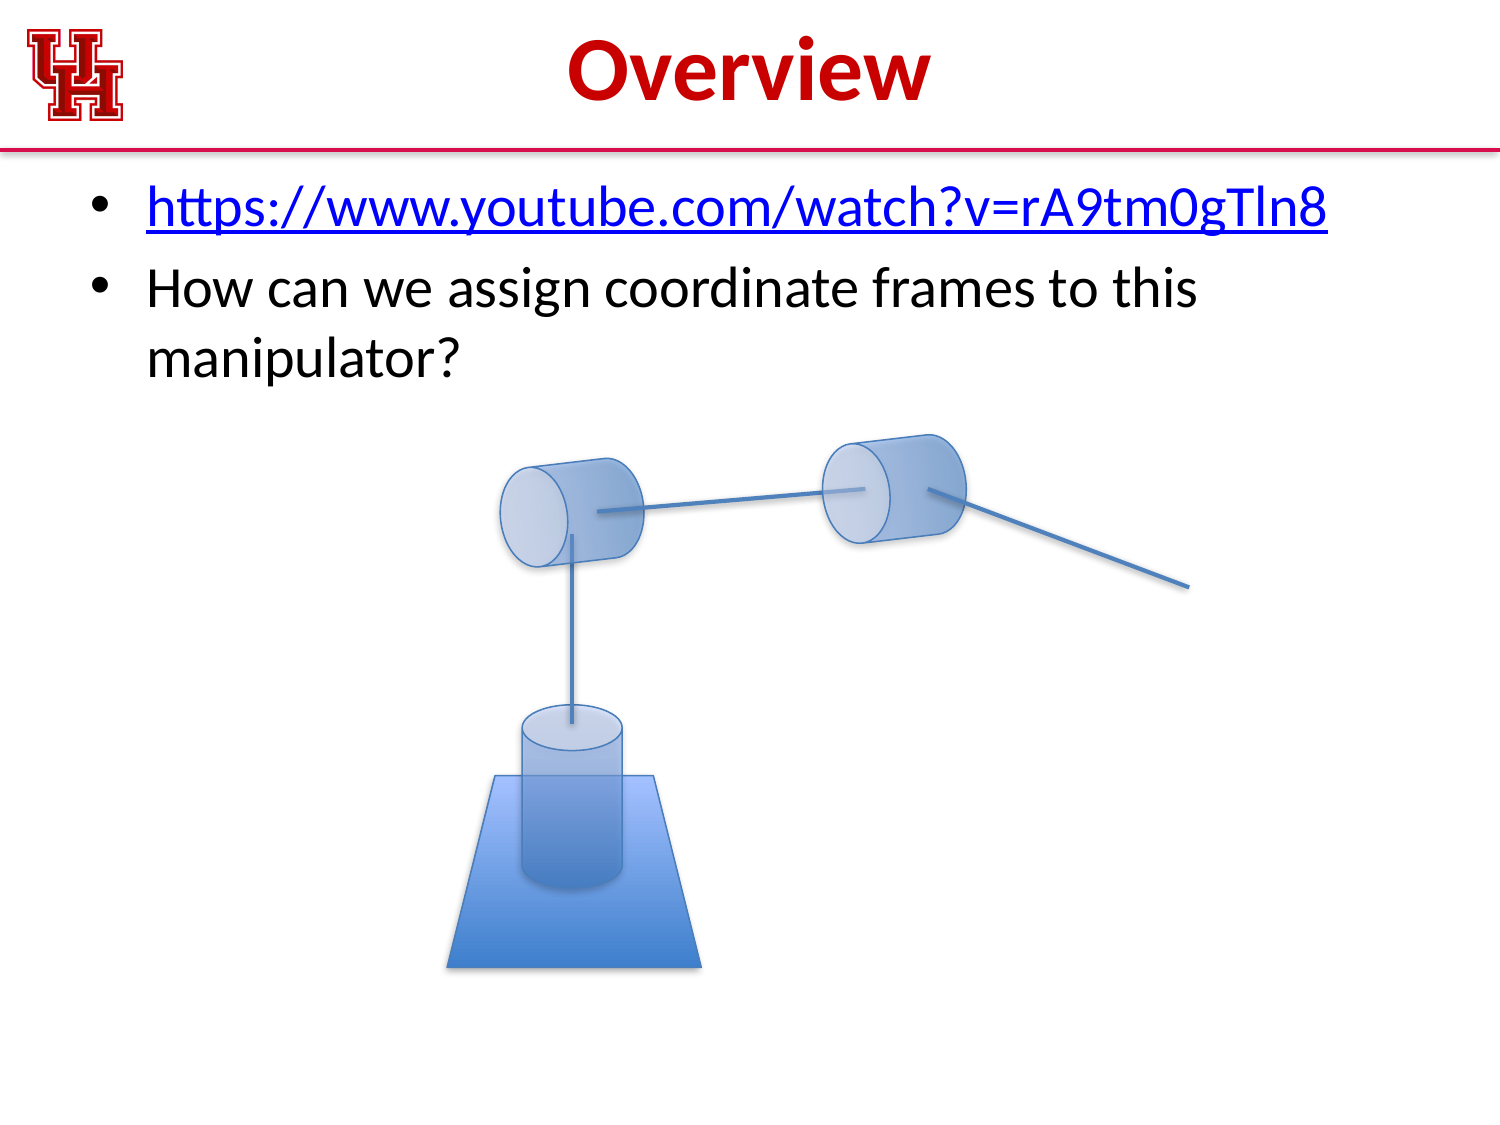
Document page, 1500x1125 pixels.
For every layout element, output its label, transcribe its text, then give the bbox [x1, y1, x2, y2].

list https://www.youtube.com/watch?v=rA9tm0gTln8 How can we assign coordinate frames to this manipulator? [75, 160, 1425, 1065]
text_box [446, 438, 1190, 968]
title Overview [0, 0, 1500, 129]
